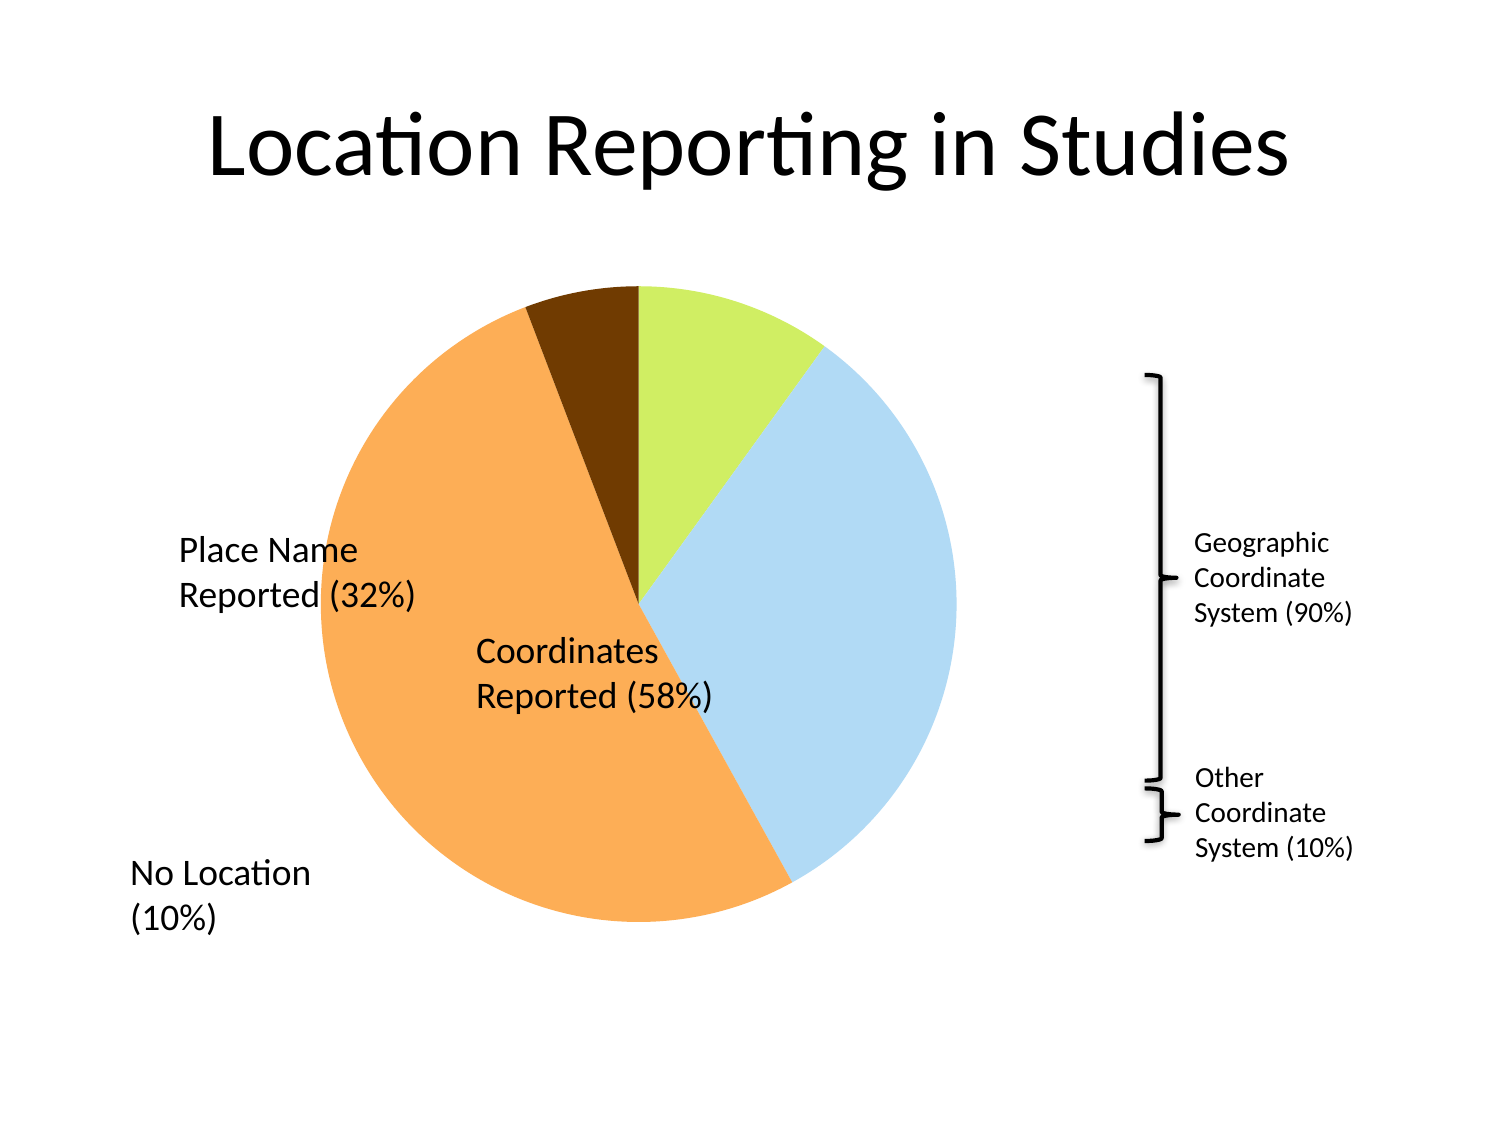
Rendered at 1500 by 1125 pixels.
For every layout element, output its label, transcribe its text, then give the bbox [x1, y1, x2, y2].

text_box Geographic Coordinate System (90%) [1200, 516, 1368, 636]
title Location Reporting in Studies [75, 45, 1425, 233]
chart [81, 272, 1196, 936]
text_box Other Coordinate System (10%) [1200, 750, 1369, 871]
